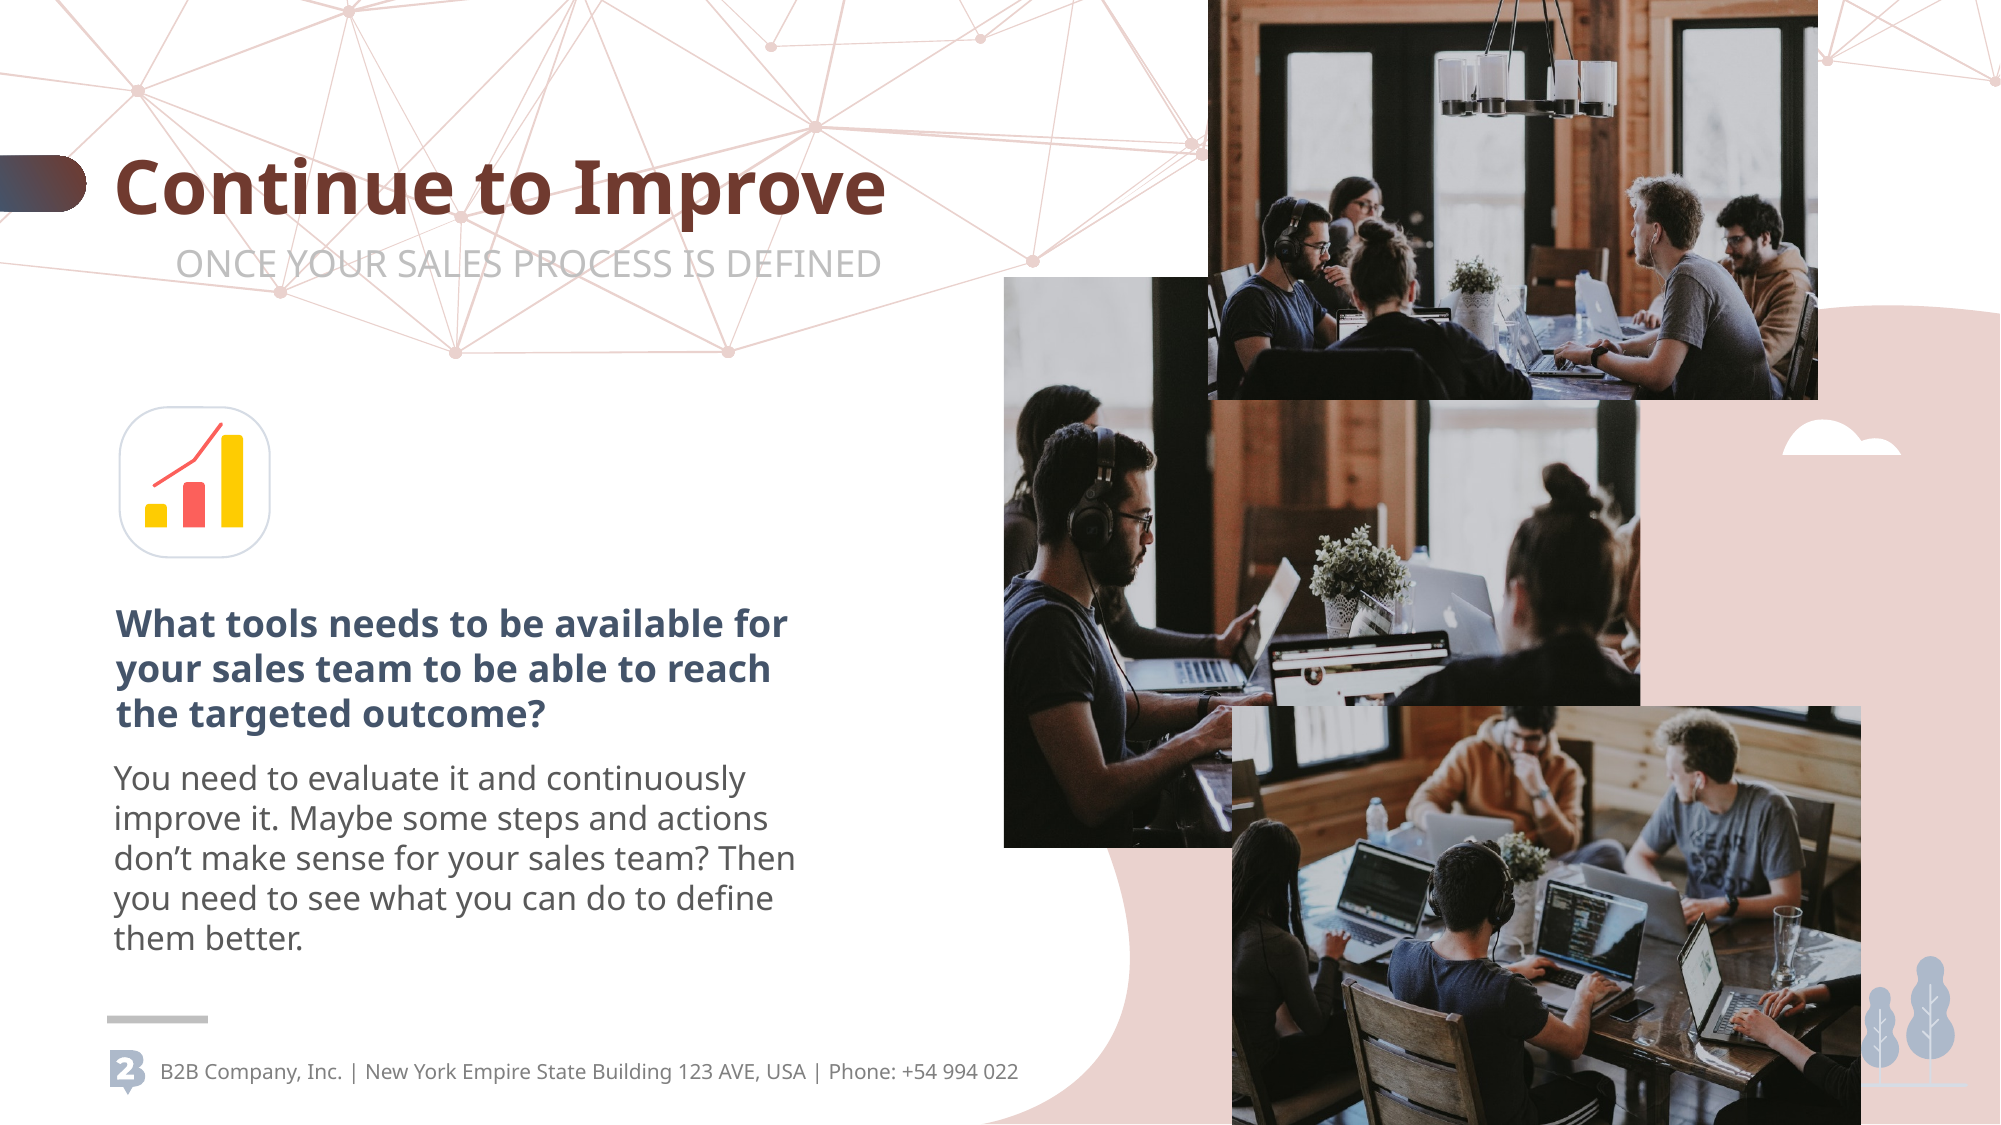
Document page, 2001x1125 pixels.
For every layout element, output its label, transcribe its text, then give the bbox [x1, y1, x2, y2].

picture [1003, 0, 1861, 1125]
text_box You need to evaluate it and continuously improve it. Maybe some steps and actions don’t make sense for your sales team? Then you need to see what you can do to define them better. [98, 749, 862, 965]
picture [145, 422, 244, 528]
text_box ONCE YOUR SALES PROCESS IS DEFINED [160, 210, 899, 293]
title Continue to Improve [99, 132, 998, 238]
text_box What tools needs to be available for your sales team to be able to reach the targeted outcome? [101, 592, 835, 743]
footer B2B Company, Inc. | New York Empire State Building 123 AVE, USA | Phone: +54 994 022 [145, 1042, 1130, 1103]
text_box [118, 406, 271, 559]
